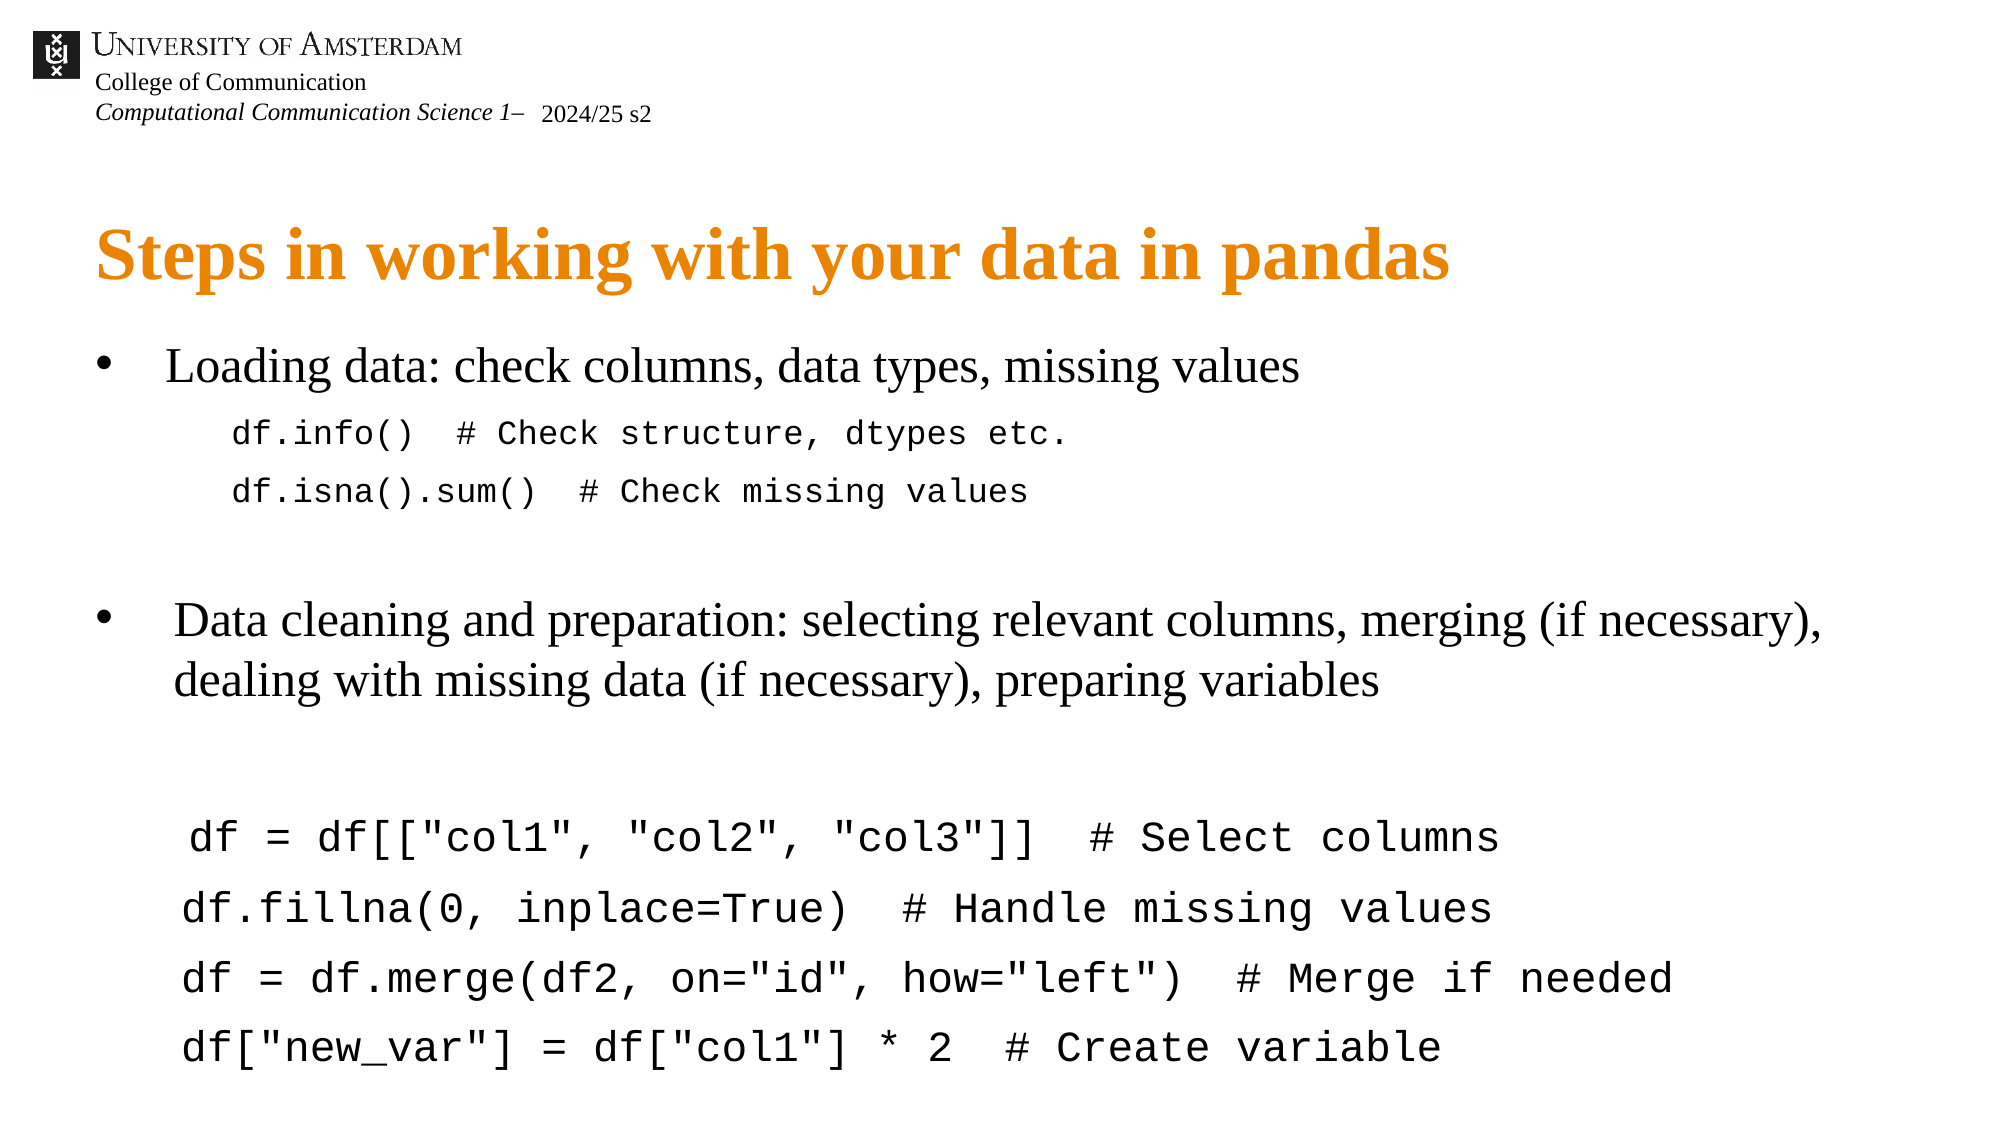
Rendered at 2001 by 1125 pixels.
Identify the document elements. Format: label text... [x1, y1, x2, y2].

text_box 2024/25 s2 [526, 90, 668, 136]
picture [33, 31, 462, 97]
title Steps in working with your data in pandas [80, 148, 1911, 303]
list Loading data: check columns, data types, missing values df.info() # Check structure, dtypes etc. df.isna().sum() # Check missing values Data cleaning and preparation: selecting relevant columns, merging (if necessary), dealing with missing data (if necessary), preparing variables df = df[["col1", "col2", "col3"]] # Select columns df.fillna(0, inplace=True) # Handle missing values df = df.merge(df2, on="id", how="left") # Merge if needed df["new_var"] = df["col1"] * 2 # Create variable [80, 324, 1910, 1083]
